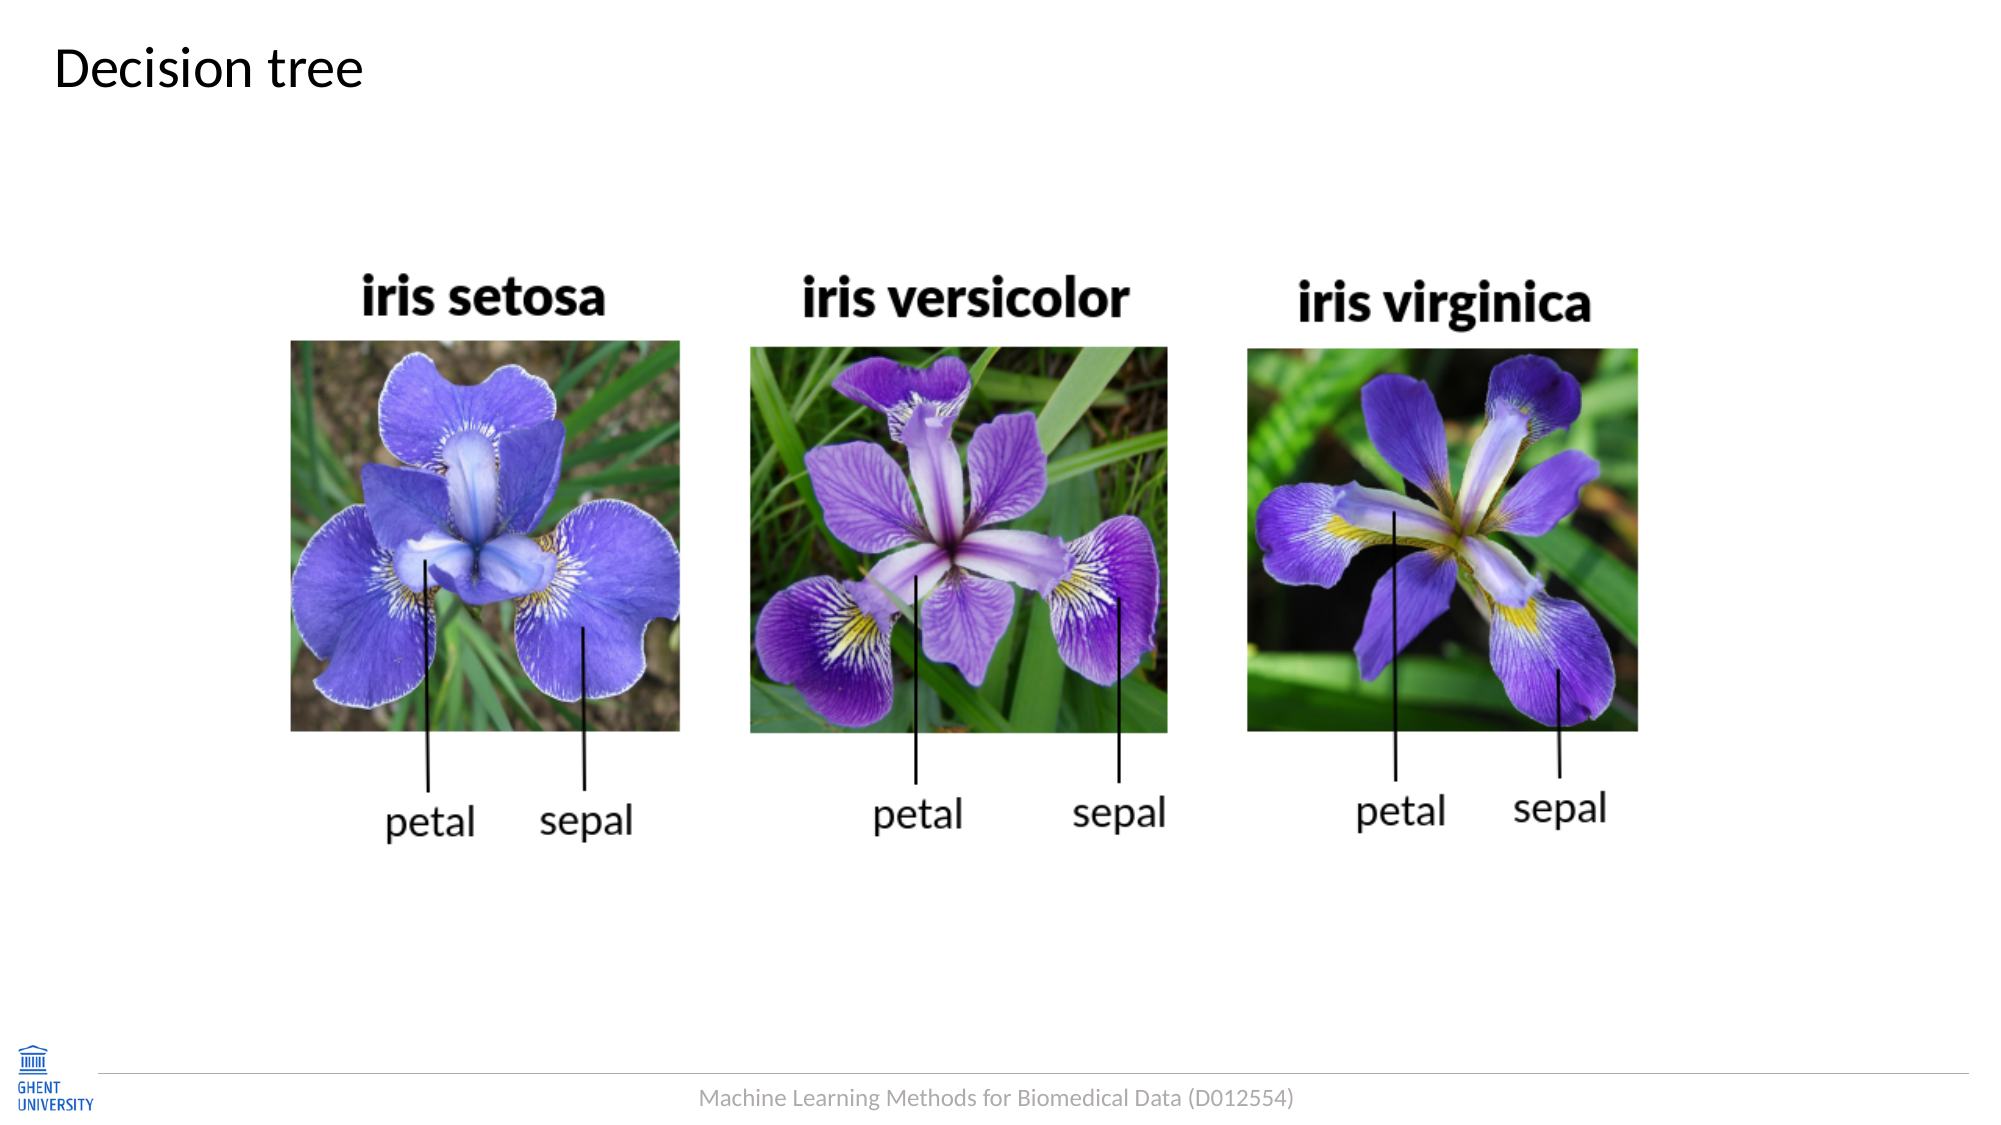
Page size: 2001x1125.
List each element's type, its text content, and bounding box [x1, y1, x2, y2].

text_box Machine Learning Methods for Biomedical Data (D012554) [10, 1074, 1990, 1120]
picture [179, 197, 1743, 896]
text_box Decision tree [39, 21, 1967, 107]
picture [10, 1031, 101, 1118]
